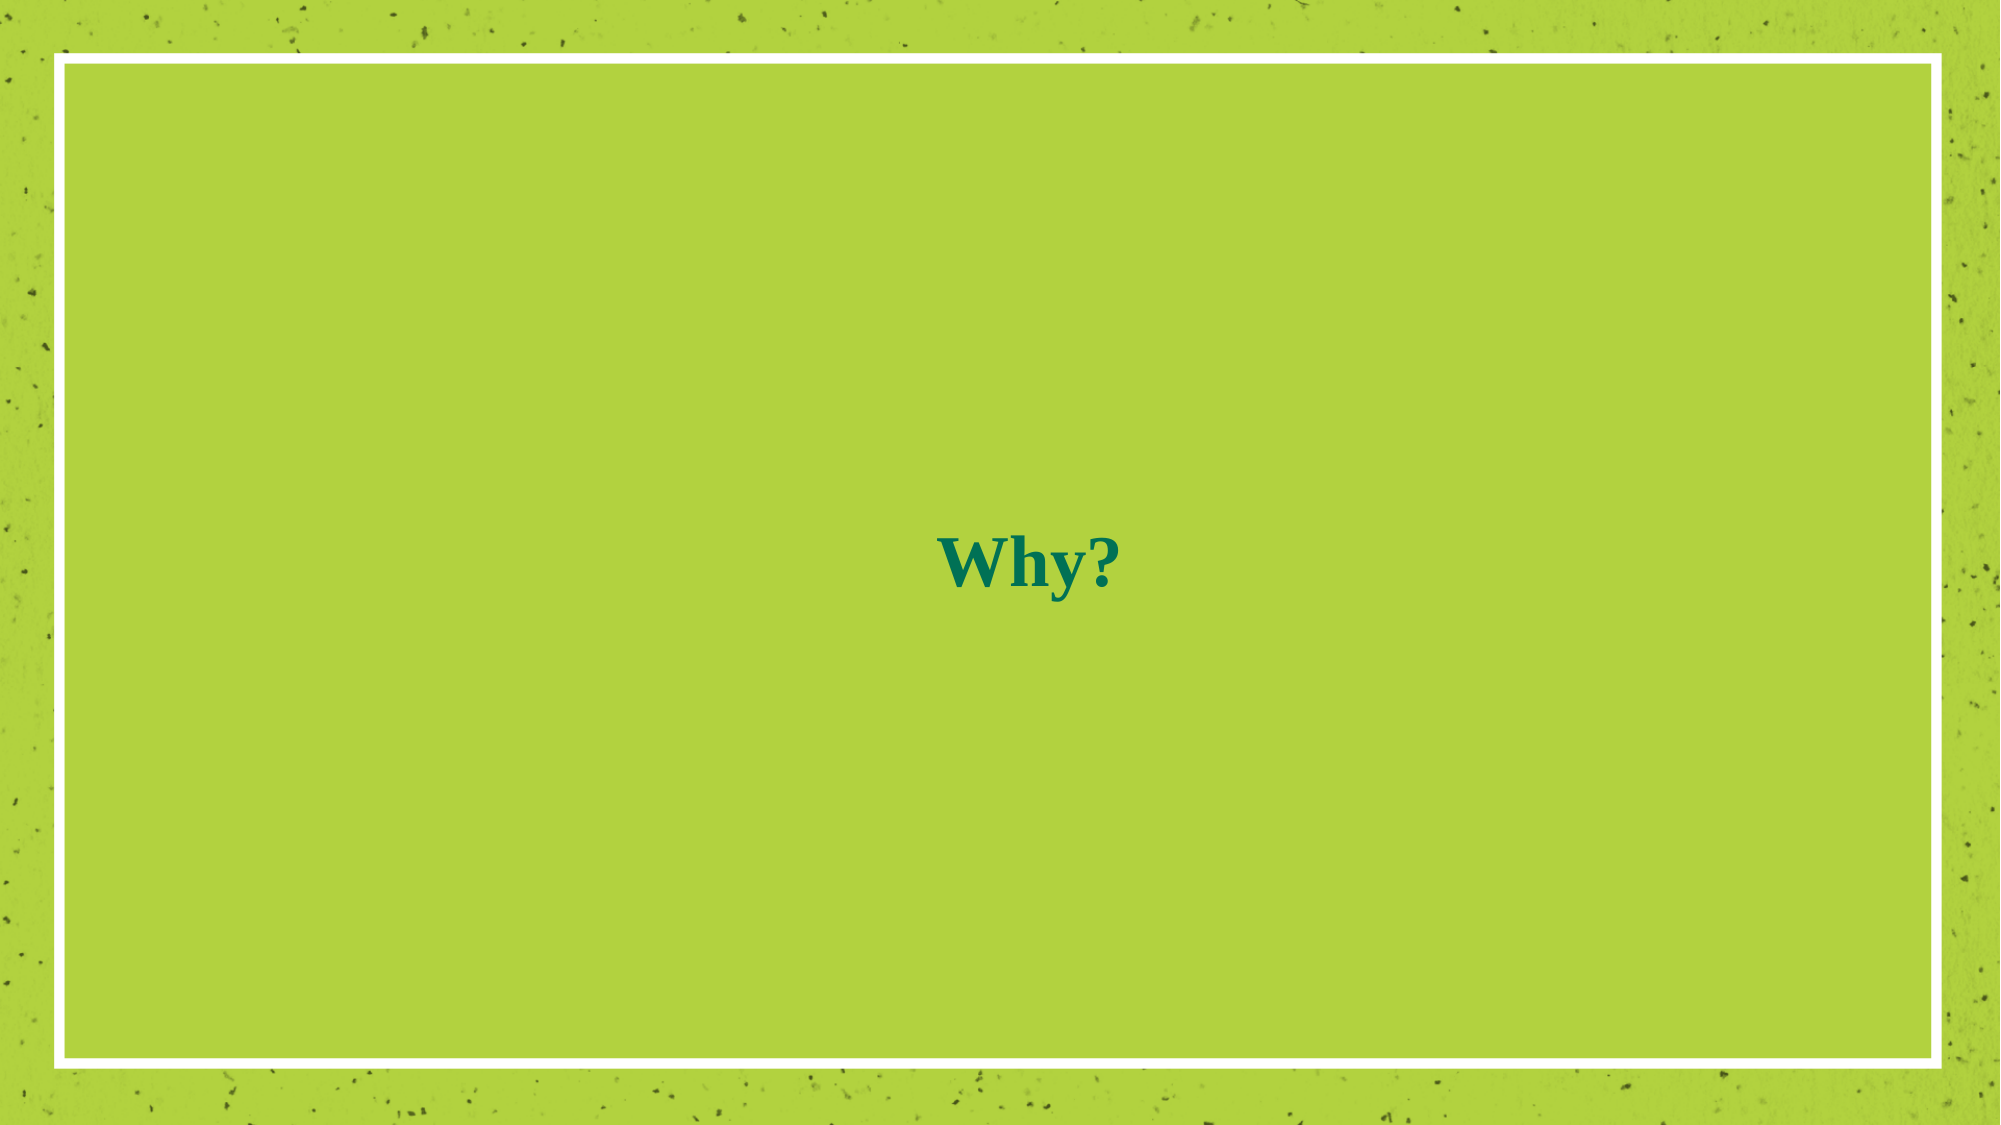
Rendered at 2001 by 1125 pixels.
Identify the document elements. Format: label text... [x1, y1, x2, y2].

picture [0, 0, 2000, 1125]
title Why? [130, 453, 1929, 672]
